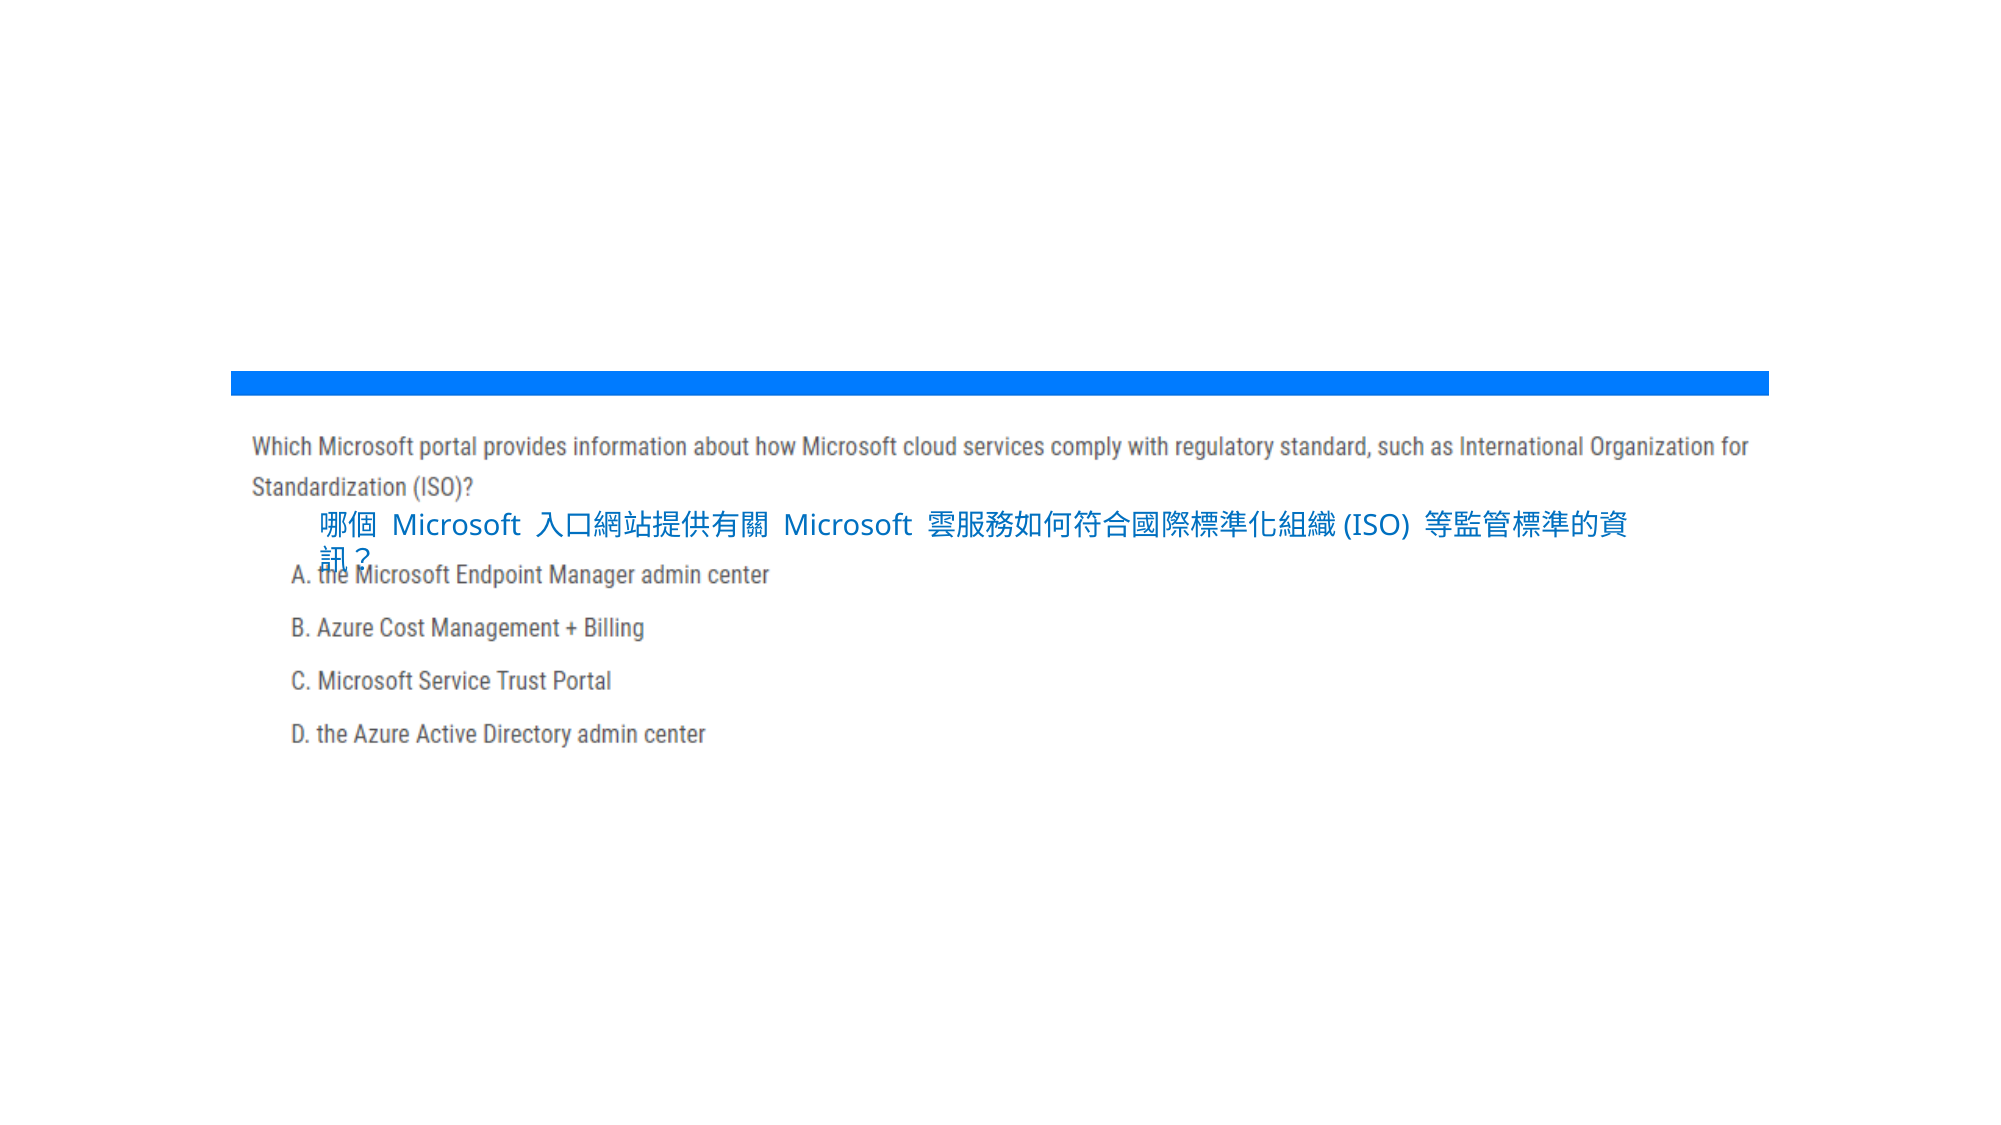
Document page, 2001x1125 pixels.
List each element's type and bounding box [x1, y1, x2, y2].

picture [230, 370, 1769, 755]
